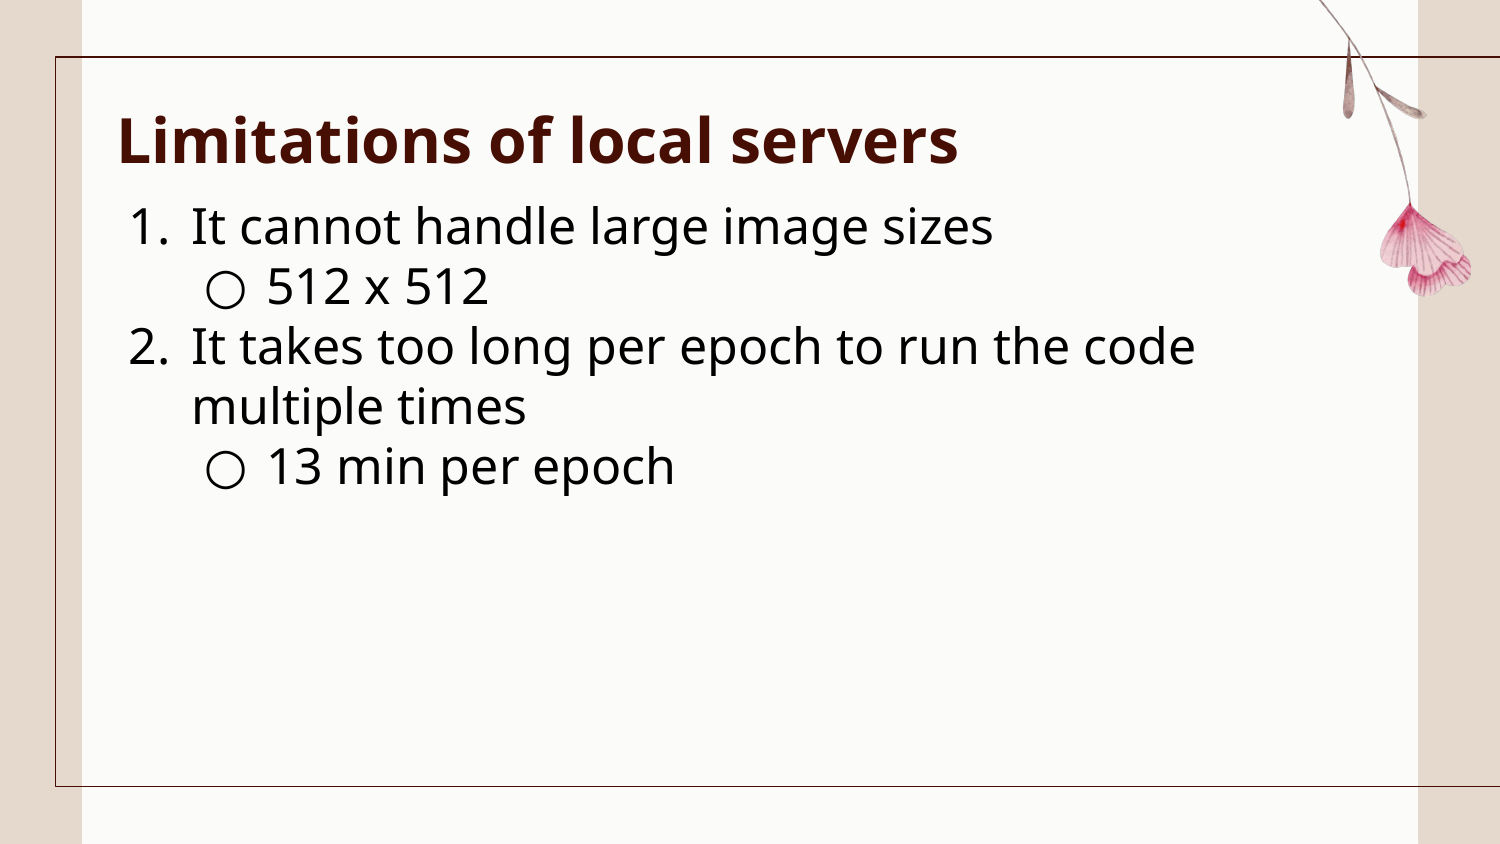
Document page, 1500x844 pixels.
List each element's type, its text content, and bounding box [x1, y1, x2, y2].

text_box It cannot handle large image sizes 512 x 512 It takes too long per epoch to run the code multiple times 13 min per epoch [101, 179, 1381, 510]
picture [1293, 0, 1474, 302]
title Limitations of local servers [101, 85, 1060, 179]
